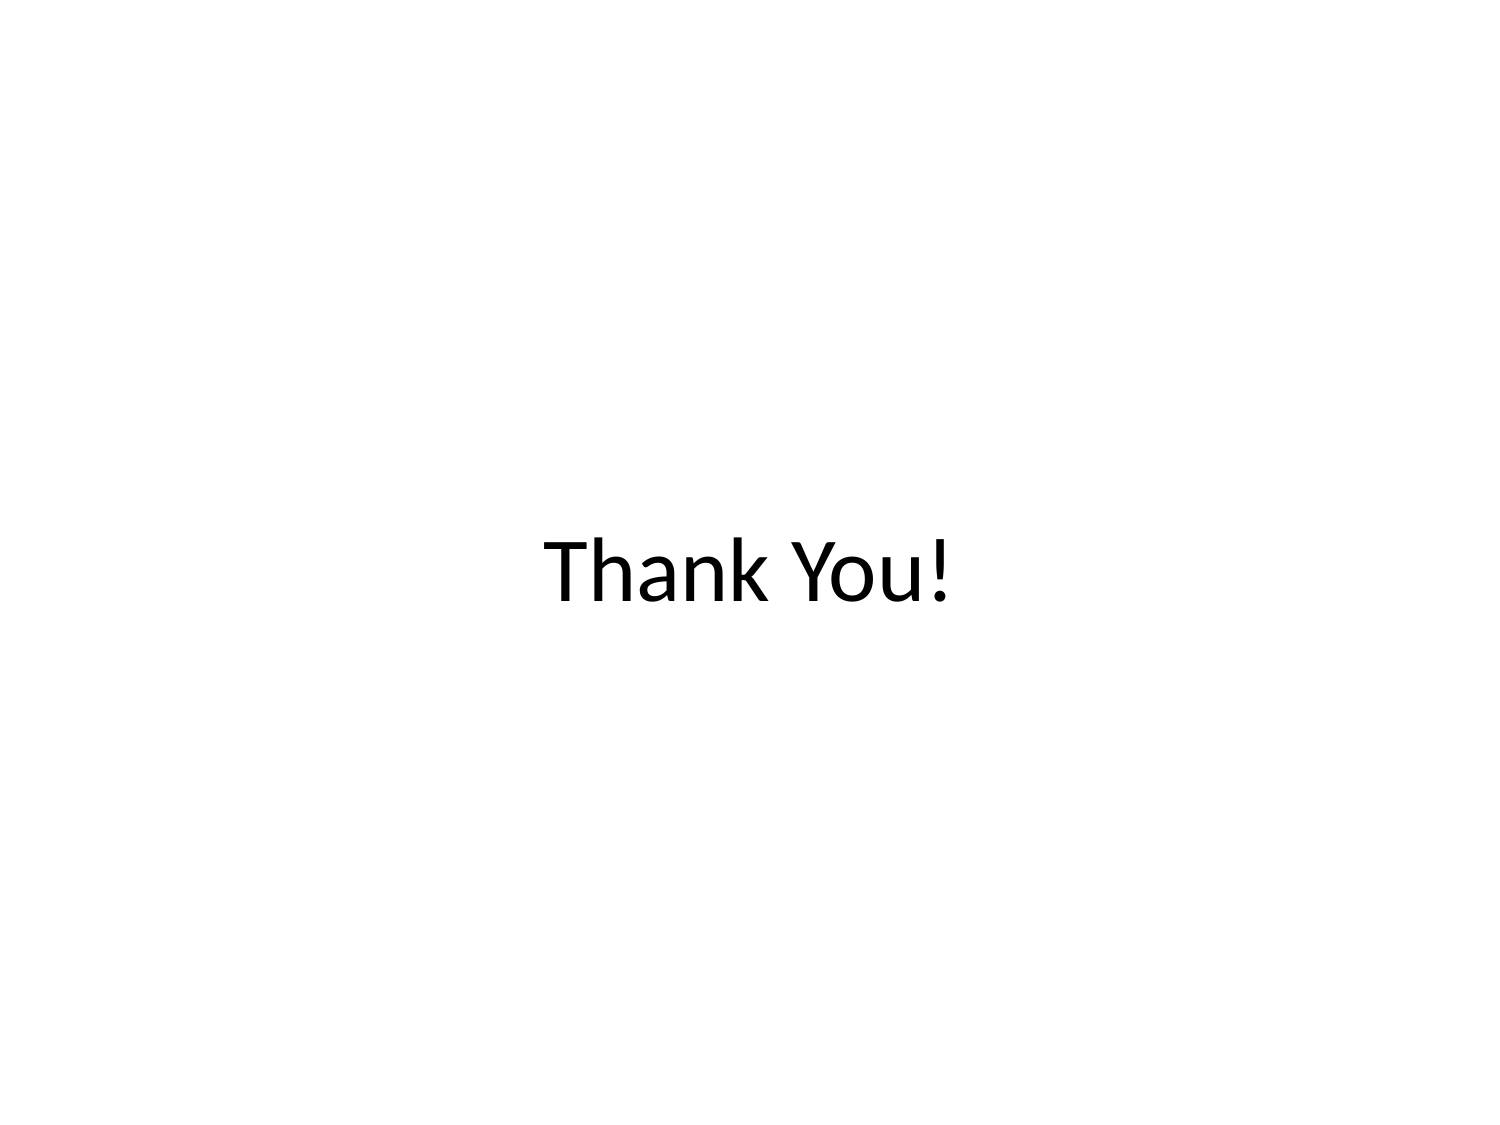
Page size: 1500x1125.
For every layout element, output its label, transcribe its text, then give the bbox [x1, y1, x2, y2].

title Thank You! [75, 470, 1425, 659]
